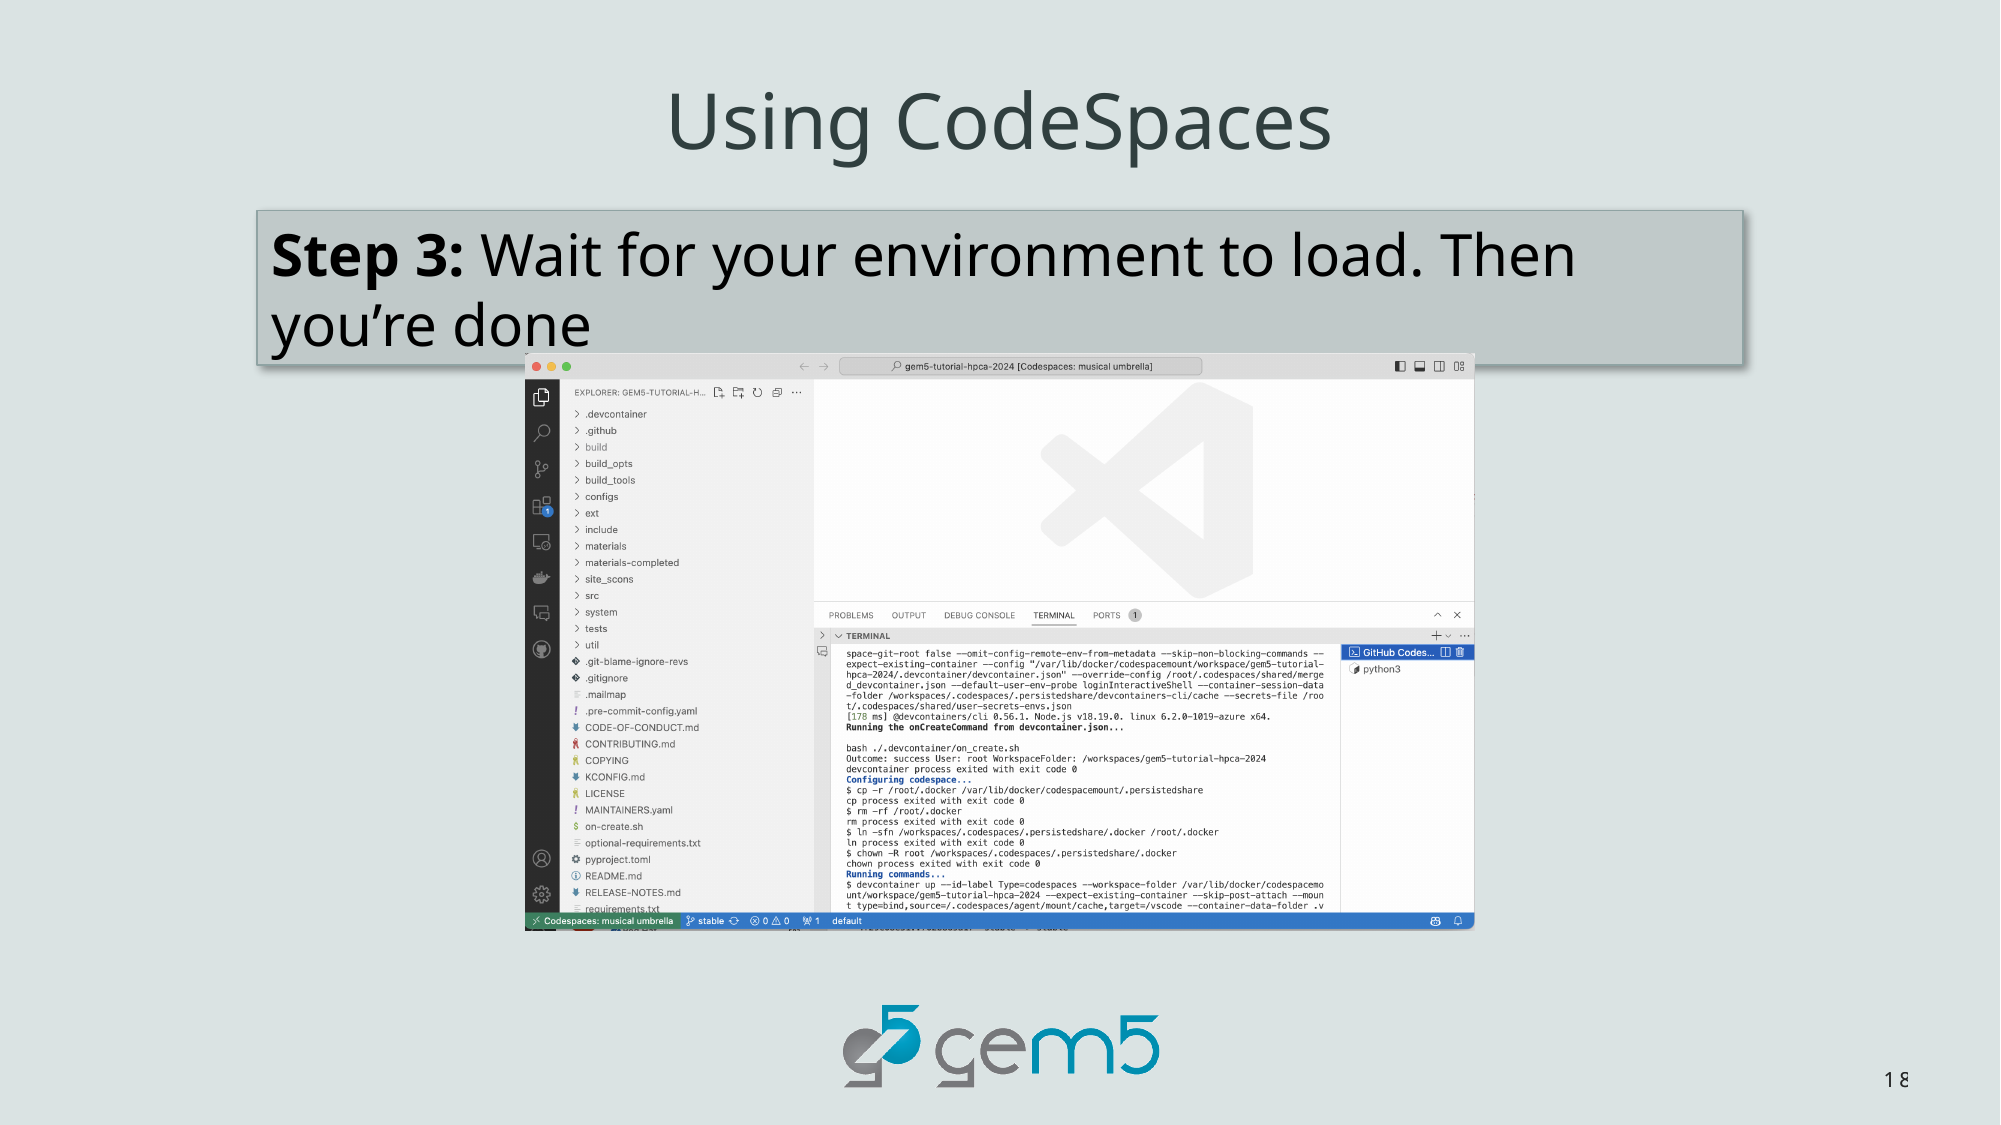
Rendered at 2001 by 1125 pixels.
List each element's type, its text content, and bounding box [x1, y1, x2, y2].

text_box 18 [1637, 1042, 1927, 1119]
picture [525, 353, 1475, 932]
title Using CodeSpaces [162, 64, 1838, 173]
text_box Step 3: Wait for your environment to load. Then you’re done [256, 210, 1744, 366]
picture [807, 965, 1193, 1120]
